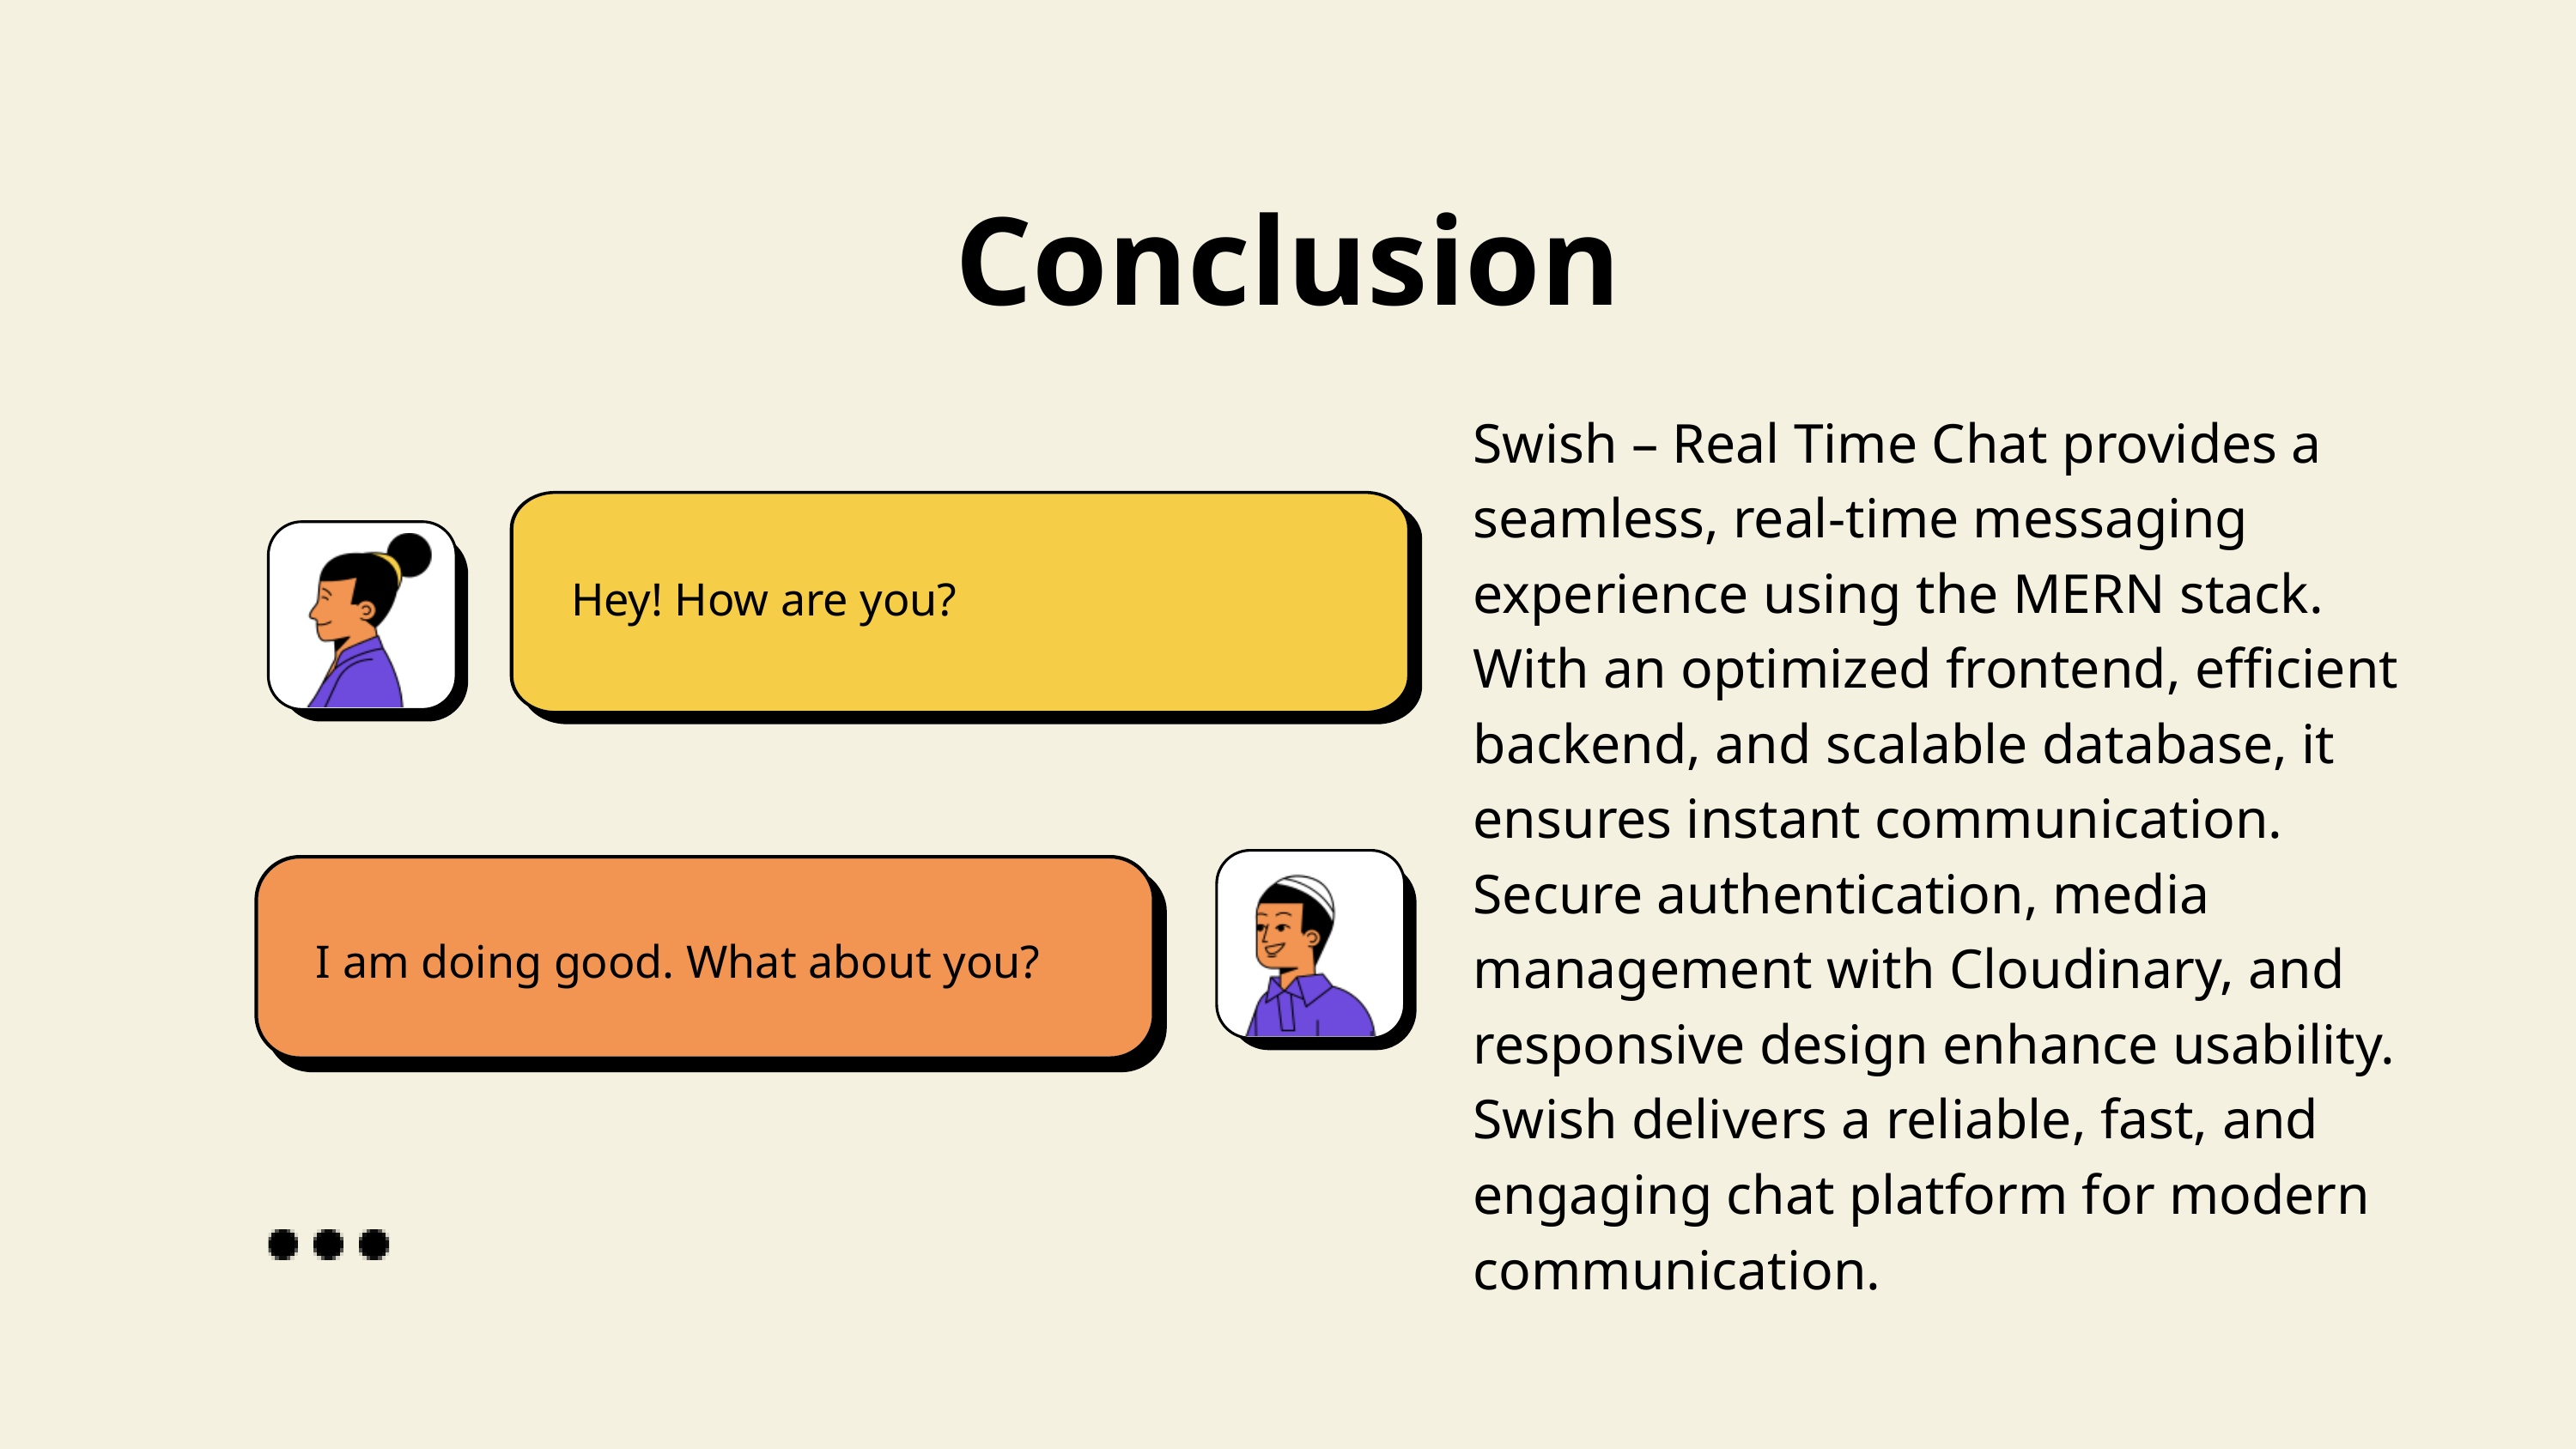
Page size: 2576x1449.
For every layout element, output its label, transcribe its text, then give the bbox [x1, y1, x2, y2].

text_box [268, 1229, 390, 1260]
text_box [254, 854, 1168, 1073]
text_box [1216, 850, 1417, 1051]
text_box Swish – Real Time Chat provides a seamless, real-time messaging experience using the MERN stack. With an optimized frontend, efficient backend, and scalable database, it ensures instant communication. Secure authentication, media management with Cloudinary, and responsive design enhance usability. Swish delivers a reliable, fast, and engaging chat platform for modern communication. [1473, 398, 2410, 1300]
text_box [268, 521, 469, 722]
text_box Conclusion [268, 196, 2308, 330]
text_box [509, 490, 1423, 724]
